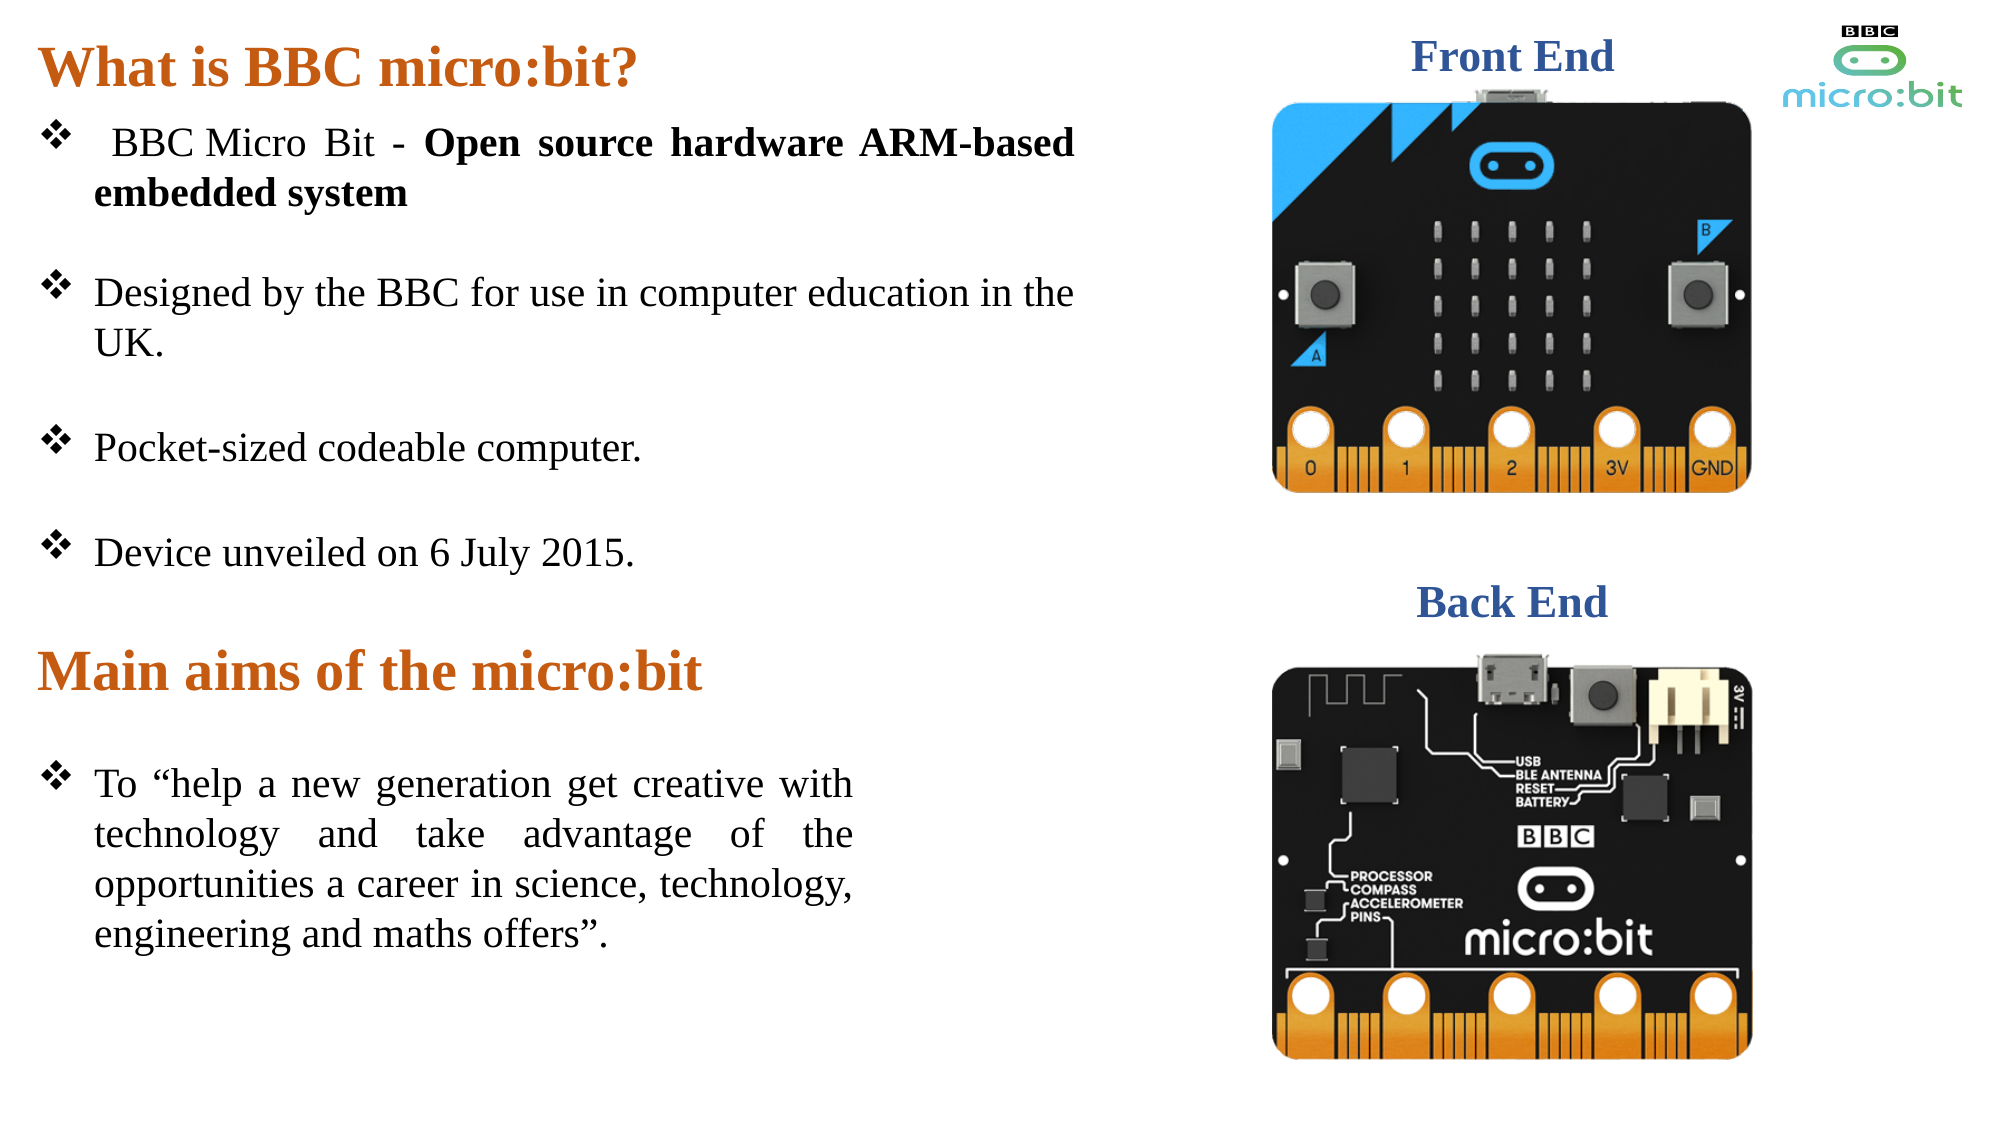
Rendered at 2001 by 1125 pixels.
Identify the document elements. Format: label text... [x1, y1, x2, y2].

text_box What is BBC micro:bit? [22, 21, 656, 106]
text_box Back End [1401, 563, 1624, 634]
picture [1271, 87, 1753, 494]
text_box Front End [1396, 18, 1630, 87]
picture [1271, 653, 1753, 1060]
text_box Main aims of the micro:bit [22, 624, 719, 710]
text_box To “help a new generation get creative with technology and take advantage of the opportunities a career in science, technology, engineering and maths offers”. [23, 747, 869, 963]
text_box BBC Micro Bit - Open source hardware ARM-based embedded system Designed by the BBC for use in computer education in the UK. Pocket-sized codeable computer. Device unveiled on 6 July 2015. [22, 107, 1091, 582]
picture [1771, 21, 1977, 116]
